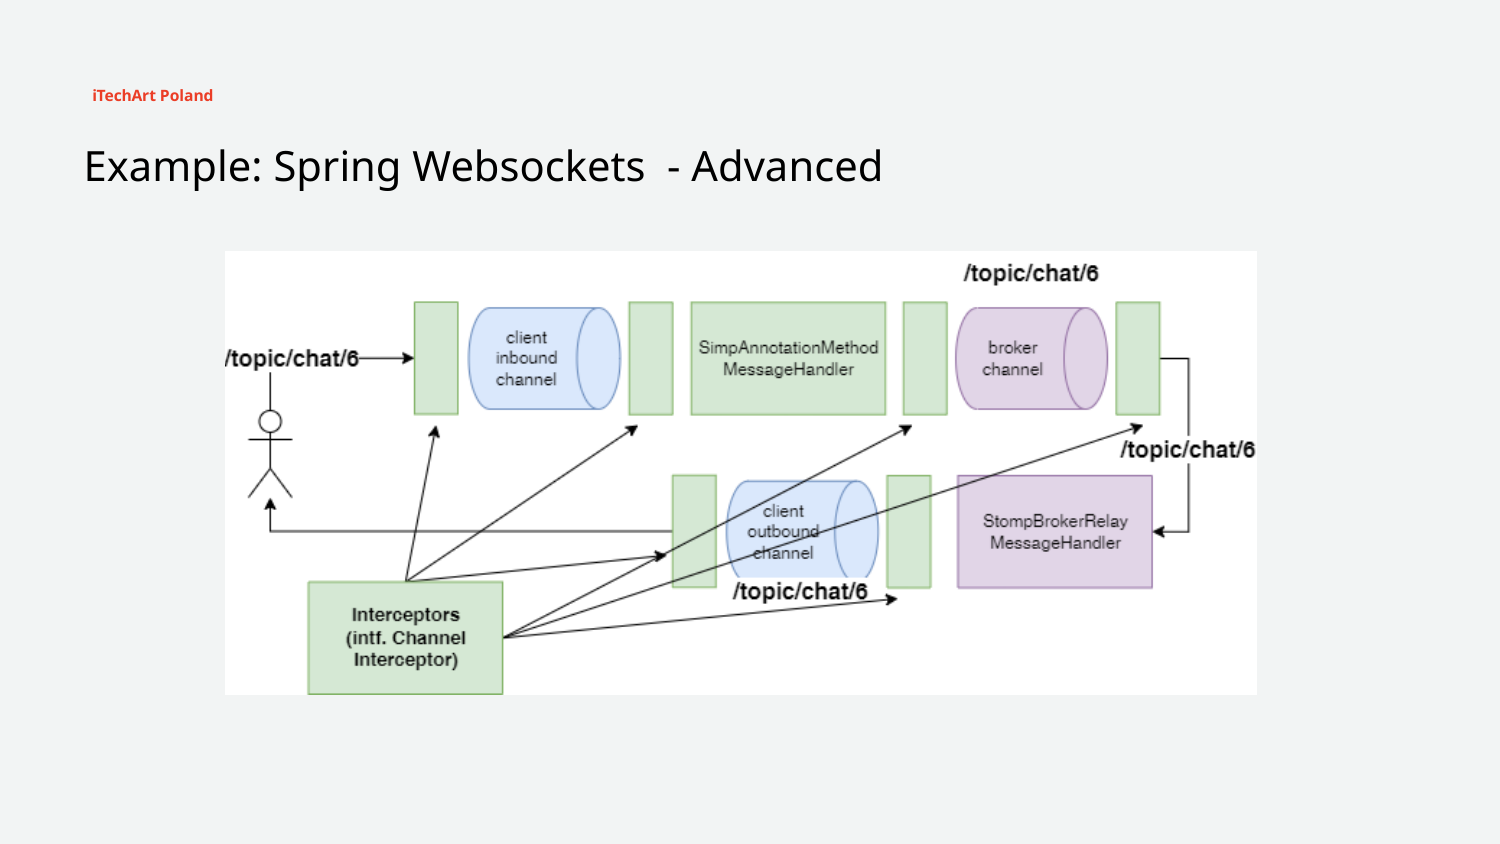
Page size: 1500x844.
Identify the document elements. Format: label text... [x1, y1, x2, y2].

title Example: Spring Websockets - Advanced [68, 125, 1117, 220]
picture [225, 251, 1258, 695]
text_box iTechArt Poland [91, 84, 288, 105]
